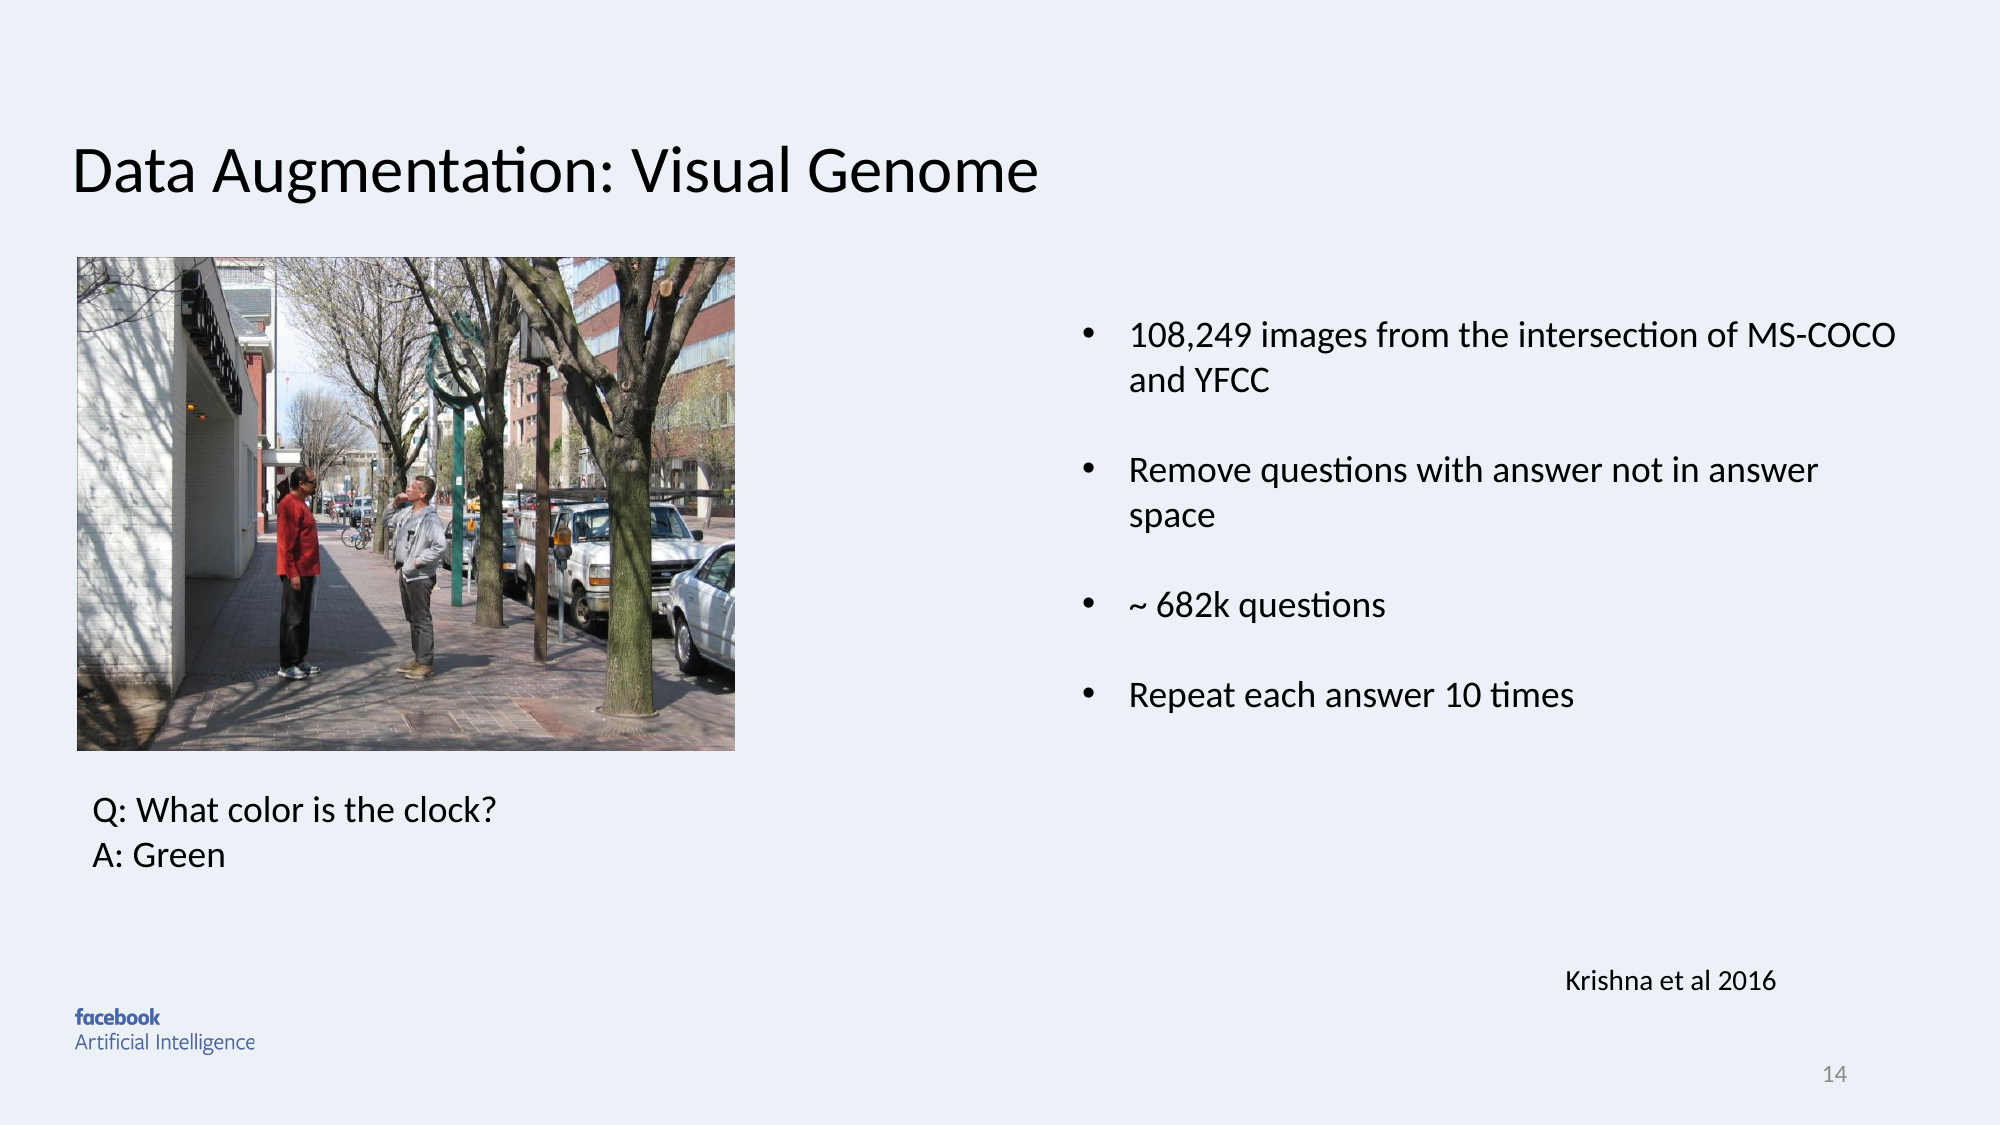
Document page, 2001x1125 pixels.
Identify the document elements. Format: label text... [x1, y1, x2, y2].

text_box Data Augmentation: Visual Genome [67, 122, 1403, 211]
picture [77, 257, 735, 751]
text_box Q: What color is the clock? A: Green [77, 777, 805, 883]
slide_number 13 [1412, 1042, 1863, 1103]
text_box Krishna et al 2016 [1550, 953, 1901, 1004]
text_box 108,249 images from the intersection of MS-COCO and YFCC Remove questions with answer not in answer space ~ 682k questions Repeat each answer 10 times [1067, 257, 1927, 768]
